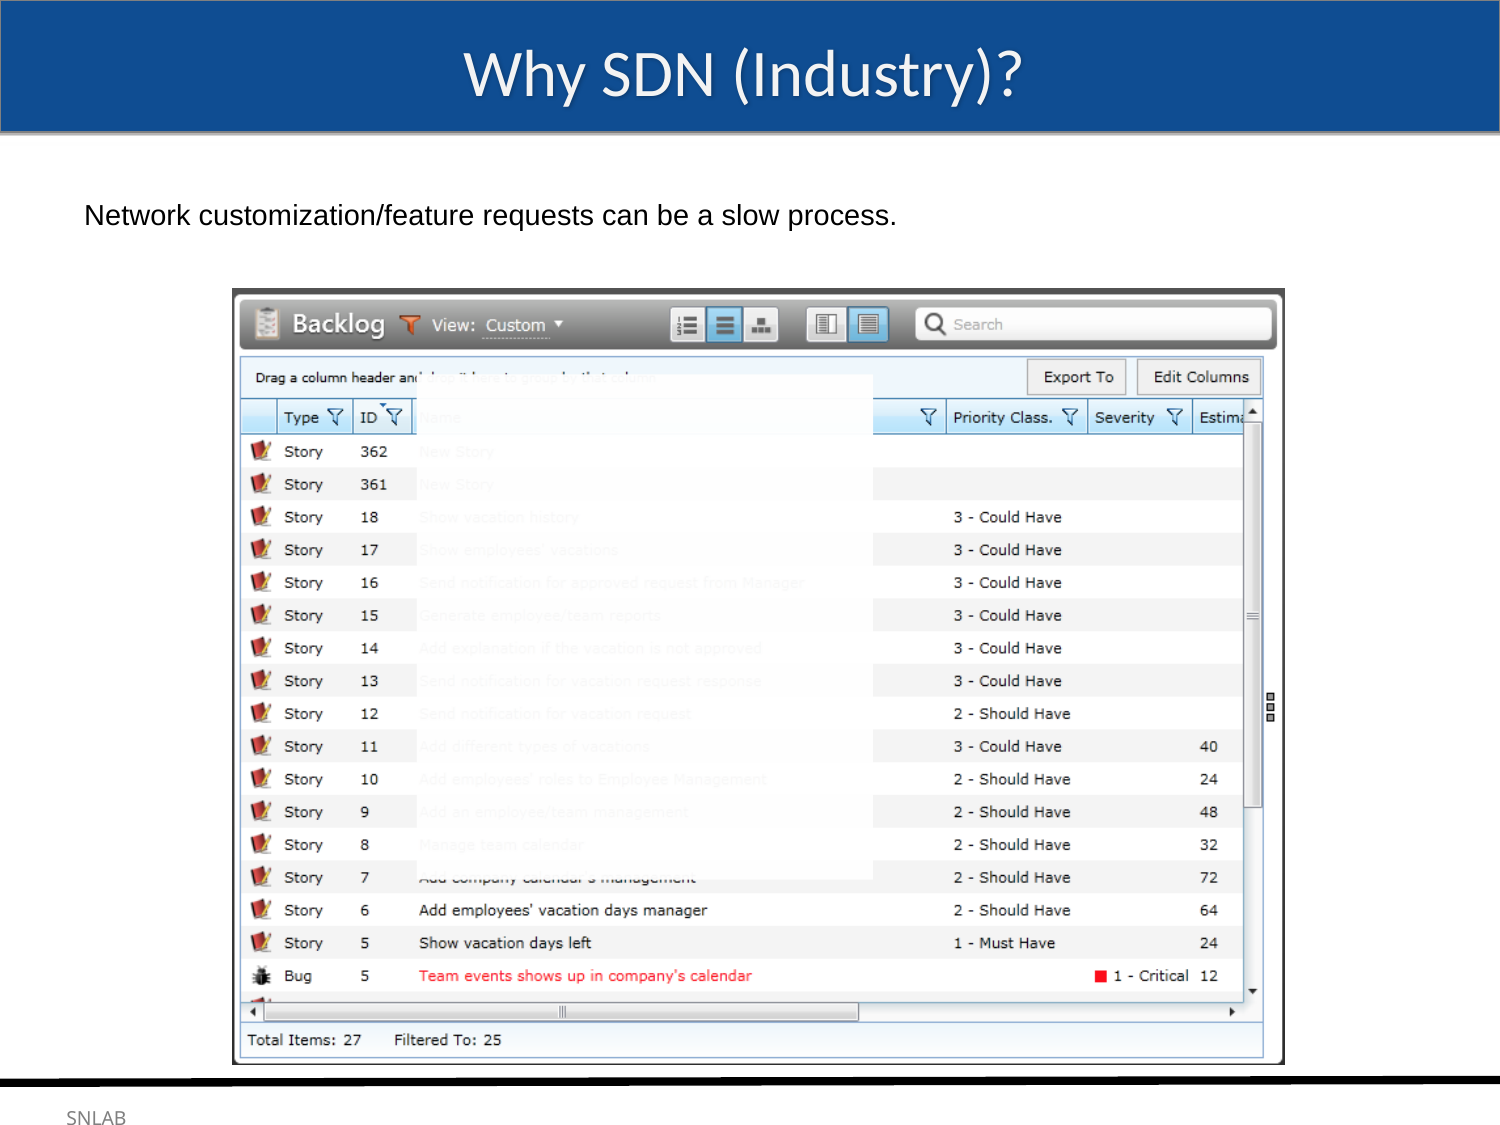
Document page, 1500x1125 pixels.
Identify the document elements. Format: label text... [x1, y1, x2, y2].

text_box Network customization/feature requests can be a slow process. [69, 155, 1380, 239]
picture [79, 1114, 86, 1125]
title Why SDN (Industry)? [41, 13, 1447, 127]
picture [0, 1085, 1500, 1125]
picture [0, 133, 1500, 1078]
